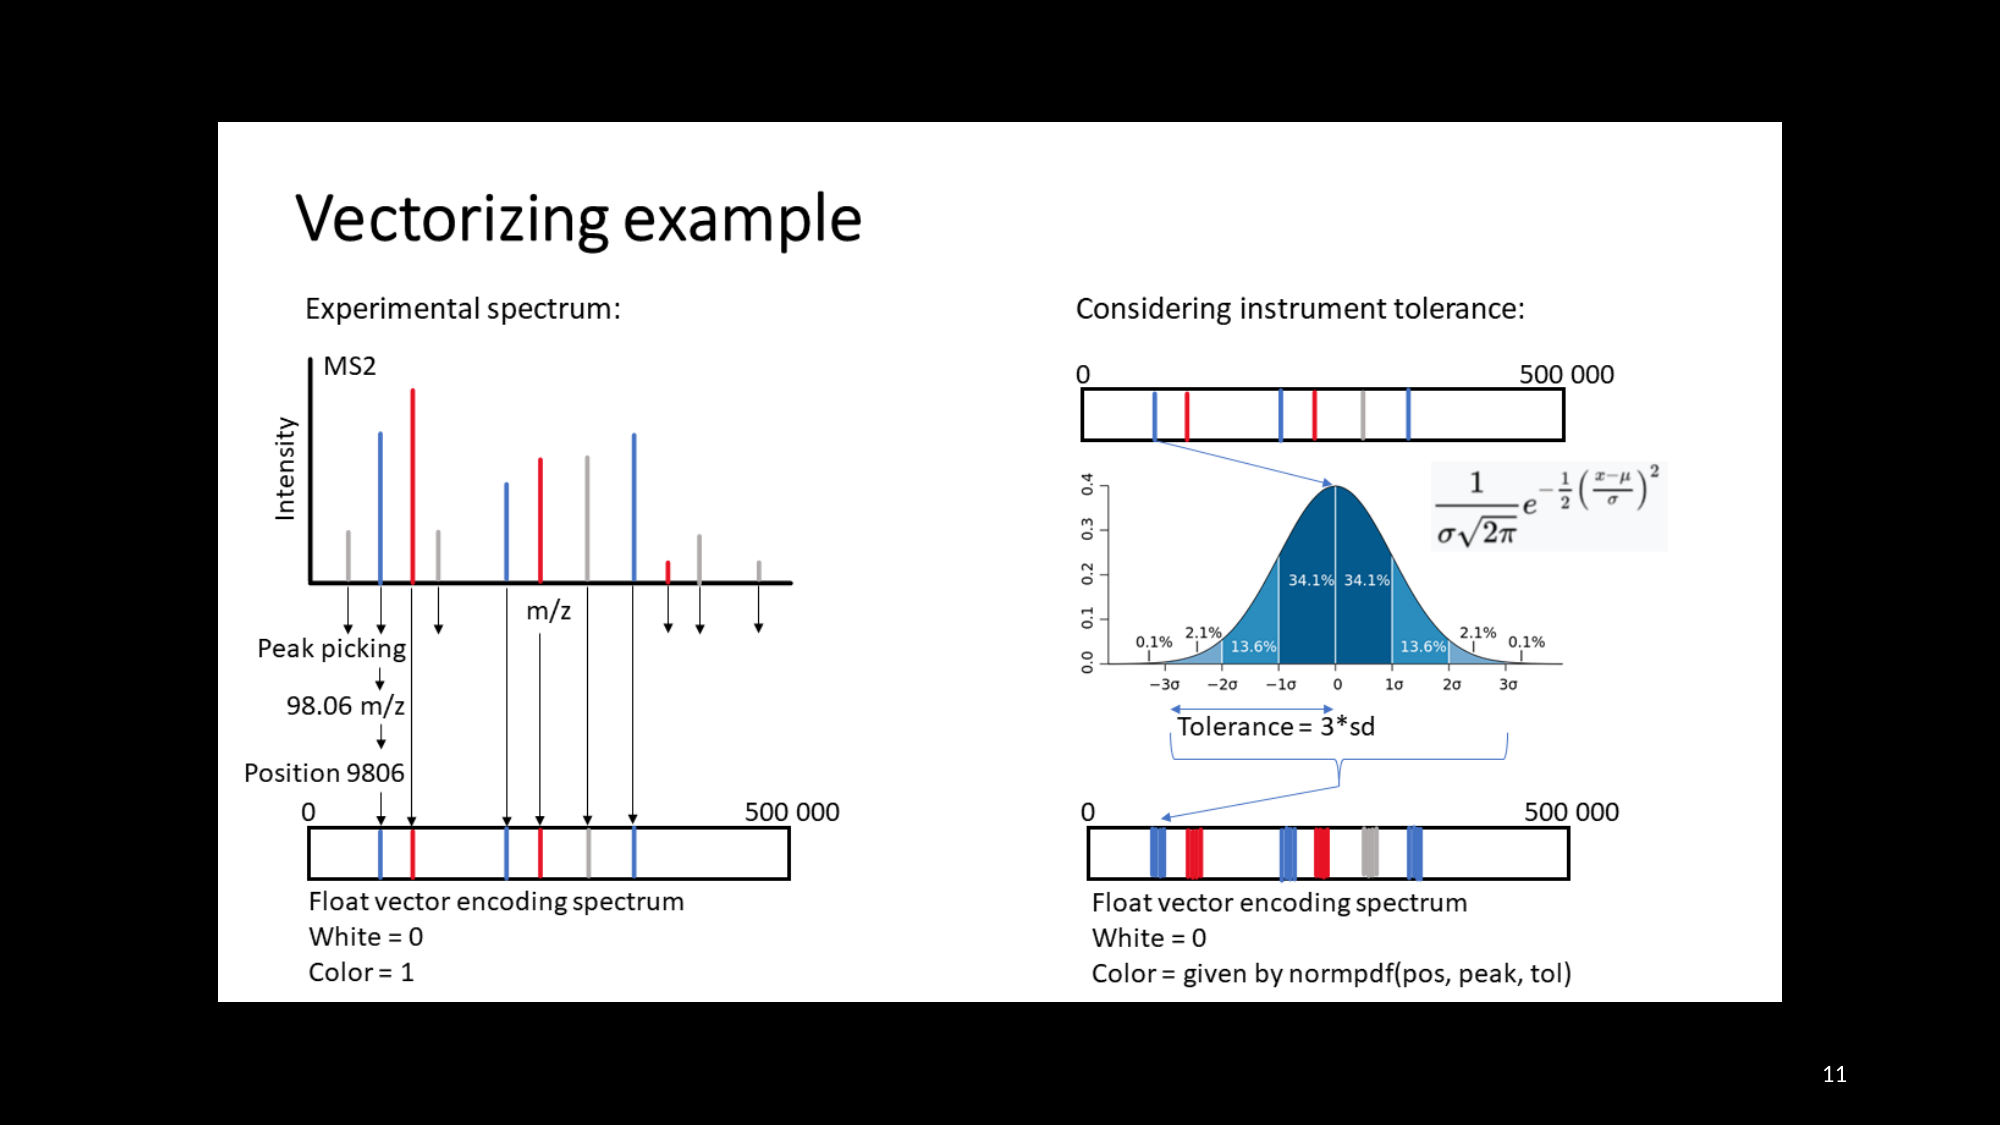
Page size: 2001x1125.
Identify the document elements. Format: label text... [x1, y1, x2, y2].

slide_number 11 [1412, 1042, 1863, 1103]
picture [218, 122, 1782, 1002]
